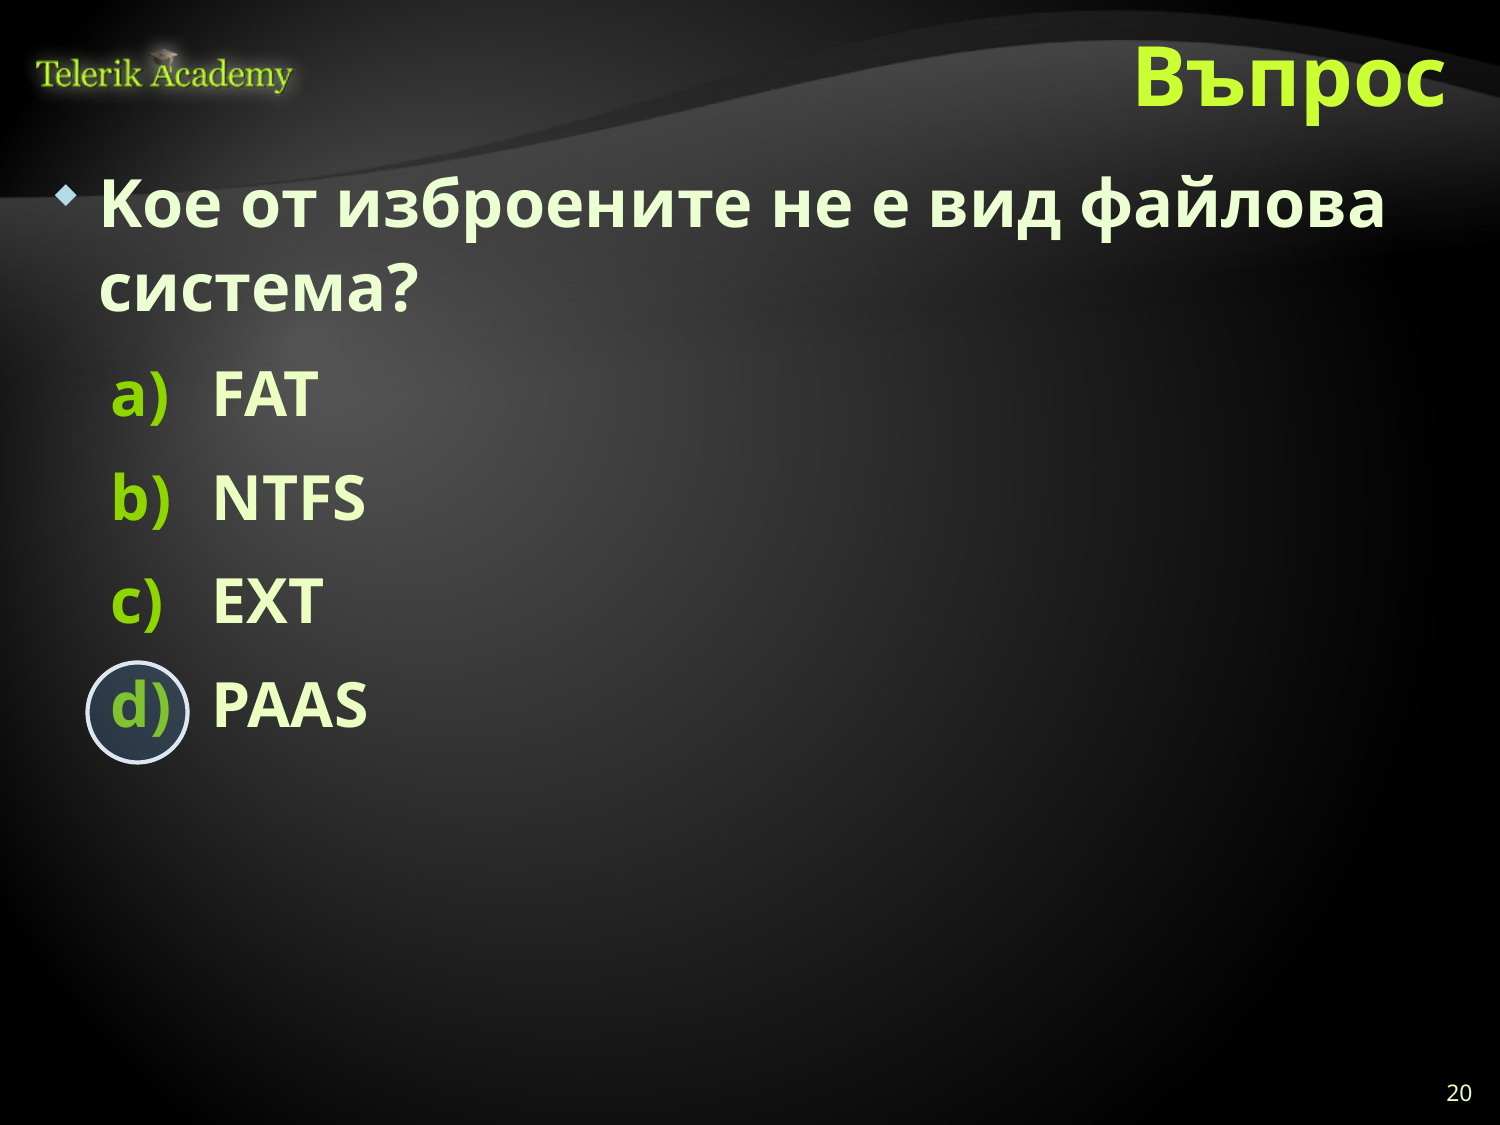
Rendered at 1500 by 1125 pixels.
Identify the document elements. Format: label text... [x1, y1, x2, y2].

slide_number 20 [1412, 1074, 1488, 1113]
list Koe от изброените не е вид файлова система? FAT NTFS EXT PAAS [37, 149, 1463, 1075]
text_box [85, 660, 190, 765]
picture [0, 0, 1500, 1125]
title Въпрос [300, 12, 1463, 149]
